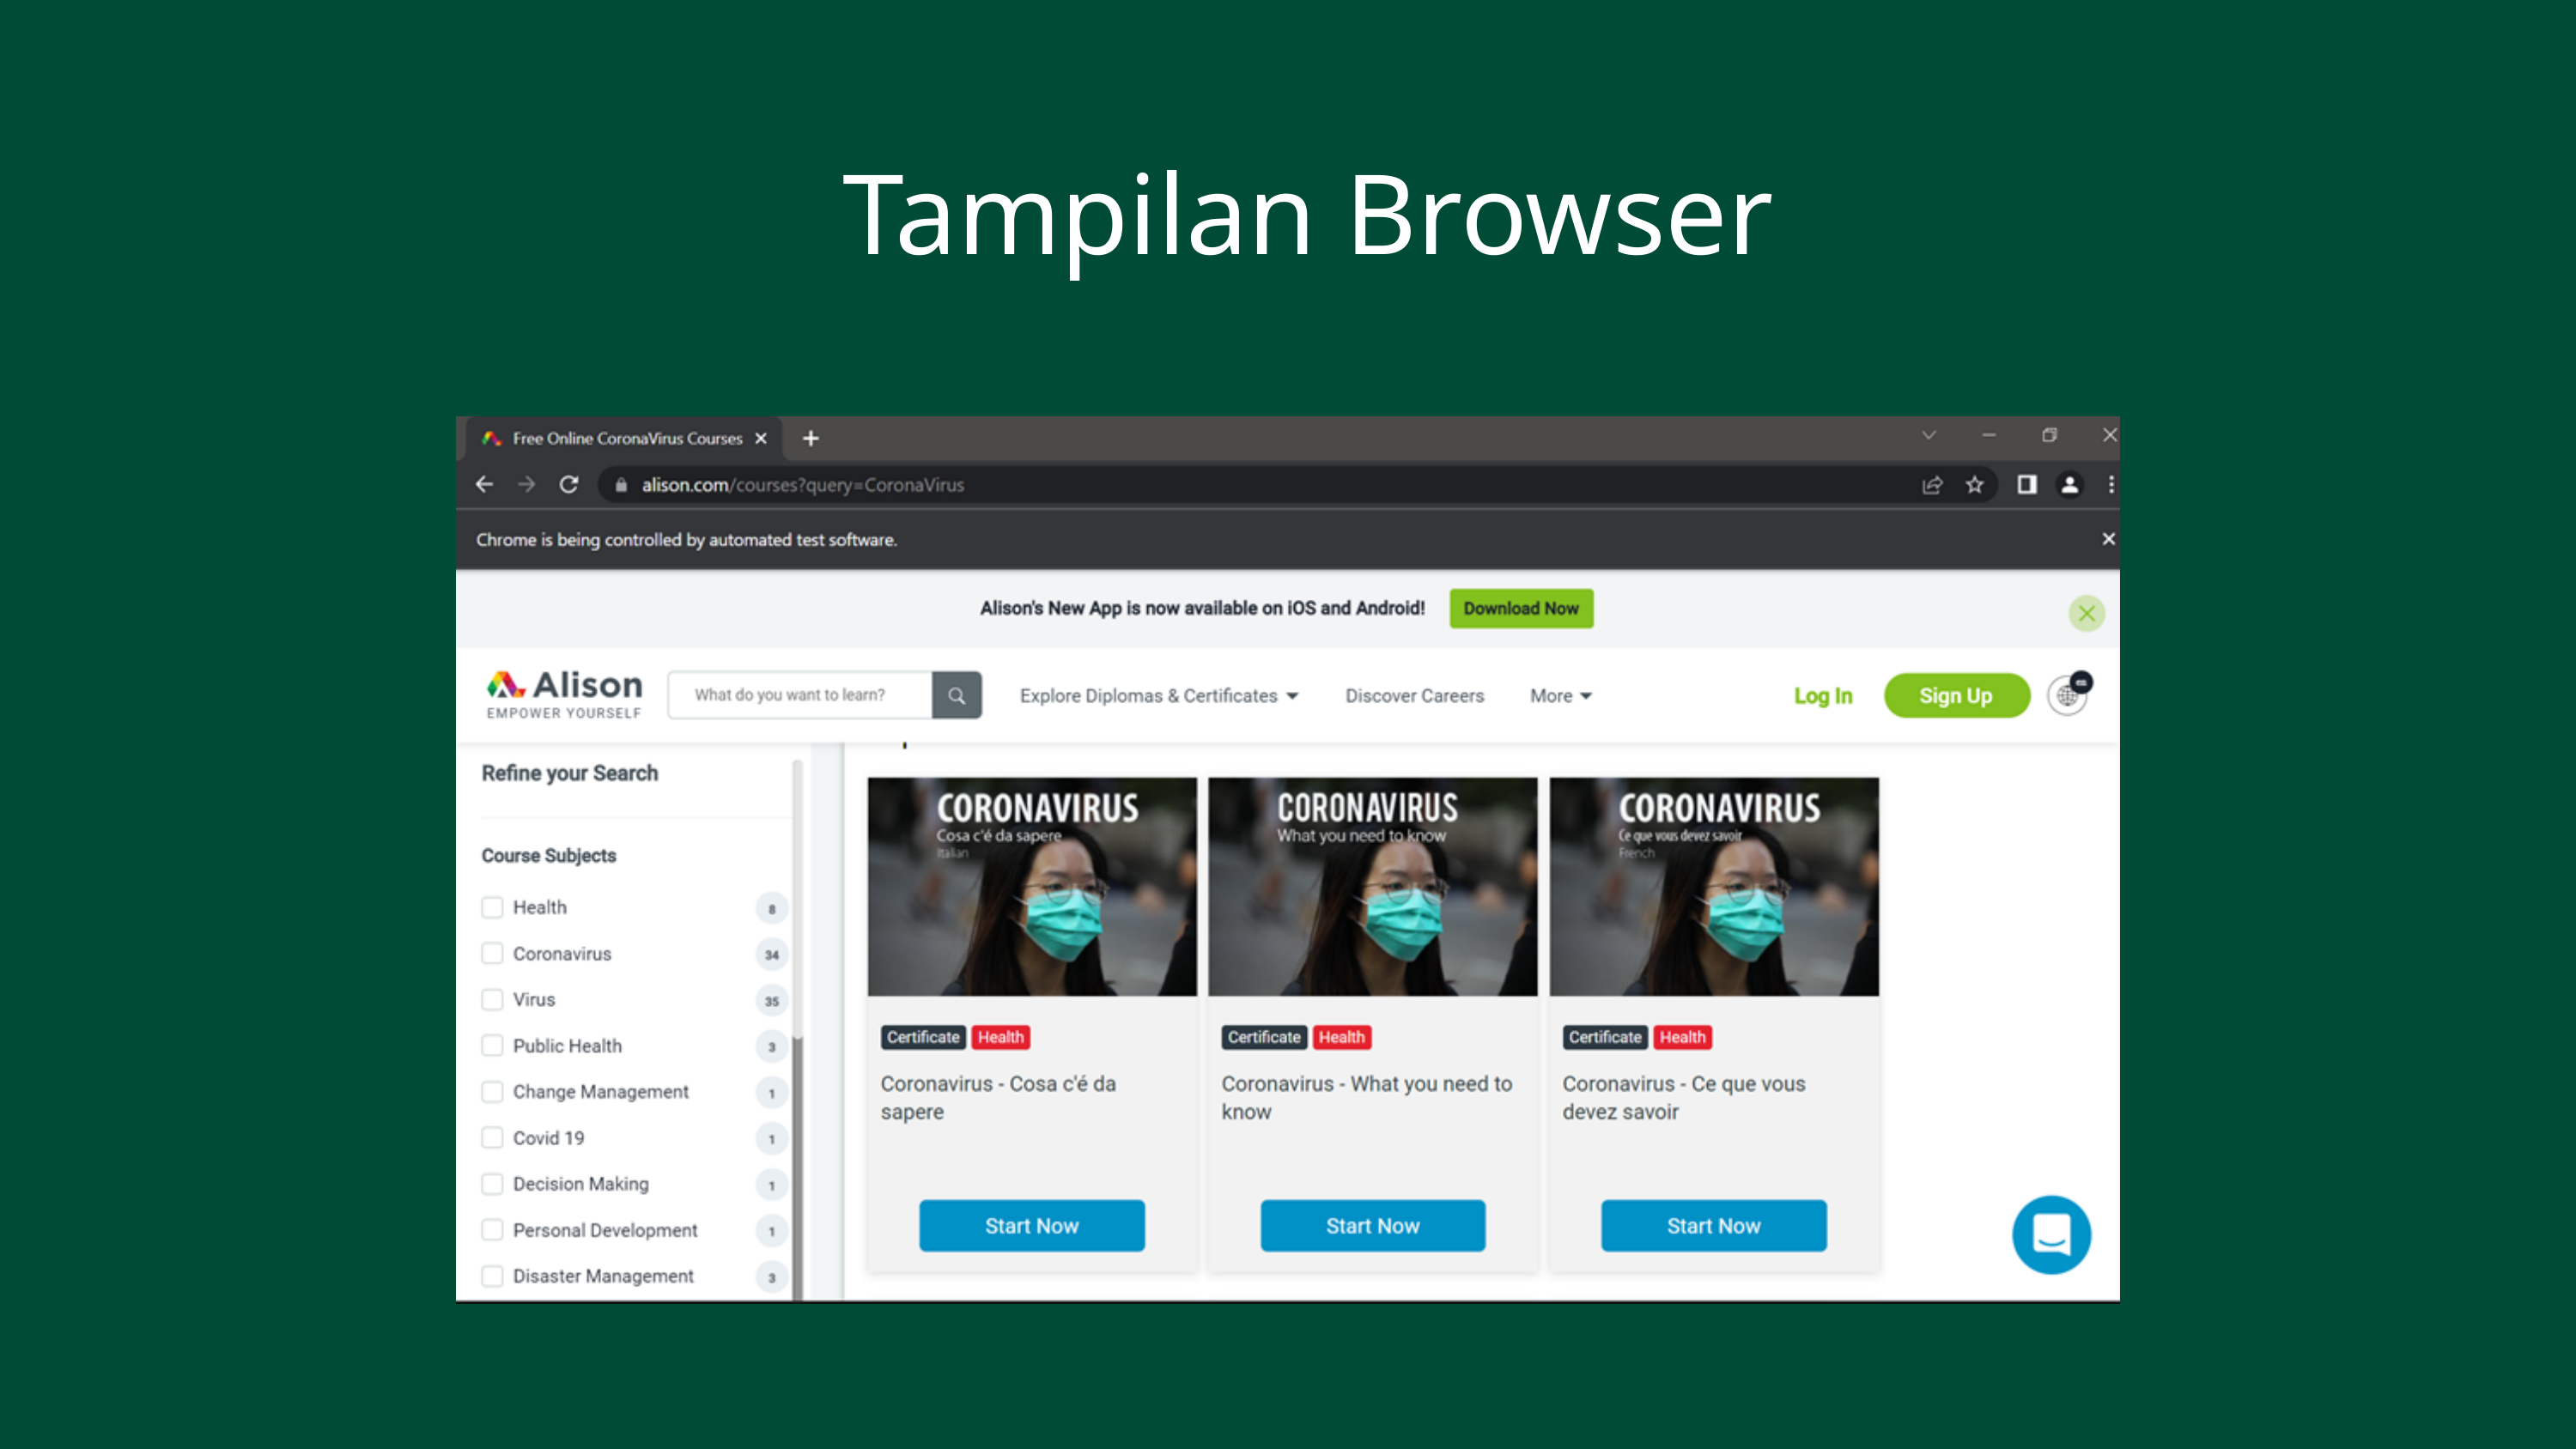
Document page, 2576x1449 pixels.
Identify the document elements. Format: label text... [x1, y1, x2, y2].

text_box Tampilan Browser [806, 143, 1810, 277]
picture [455, 416, 2120, 1304]
